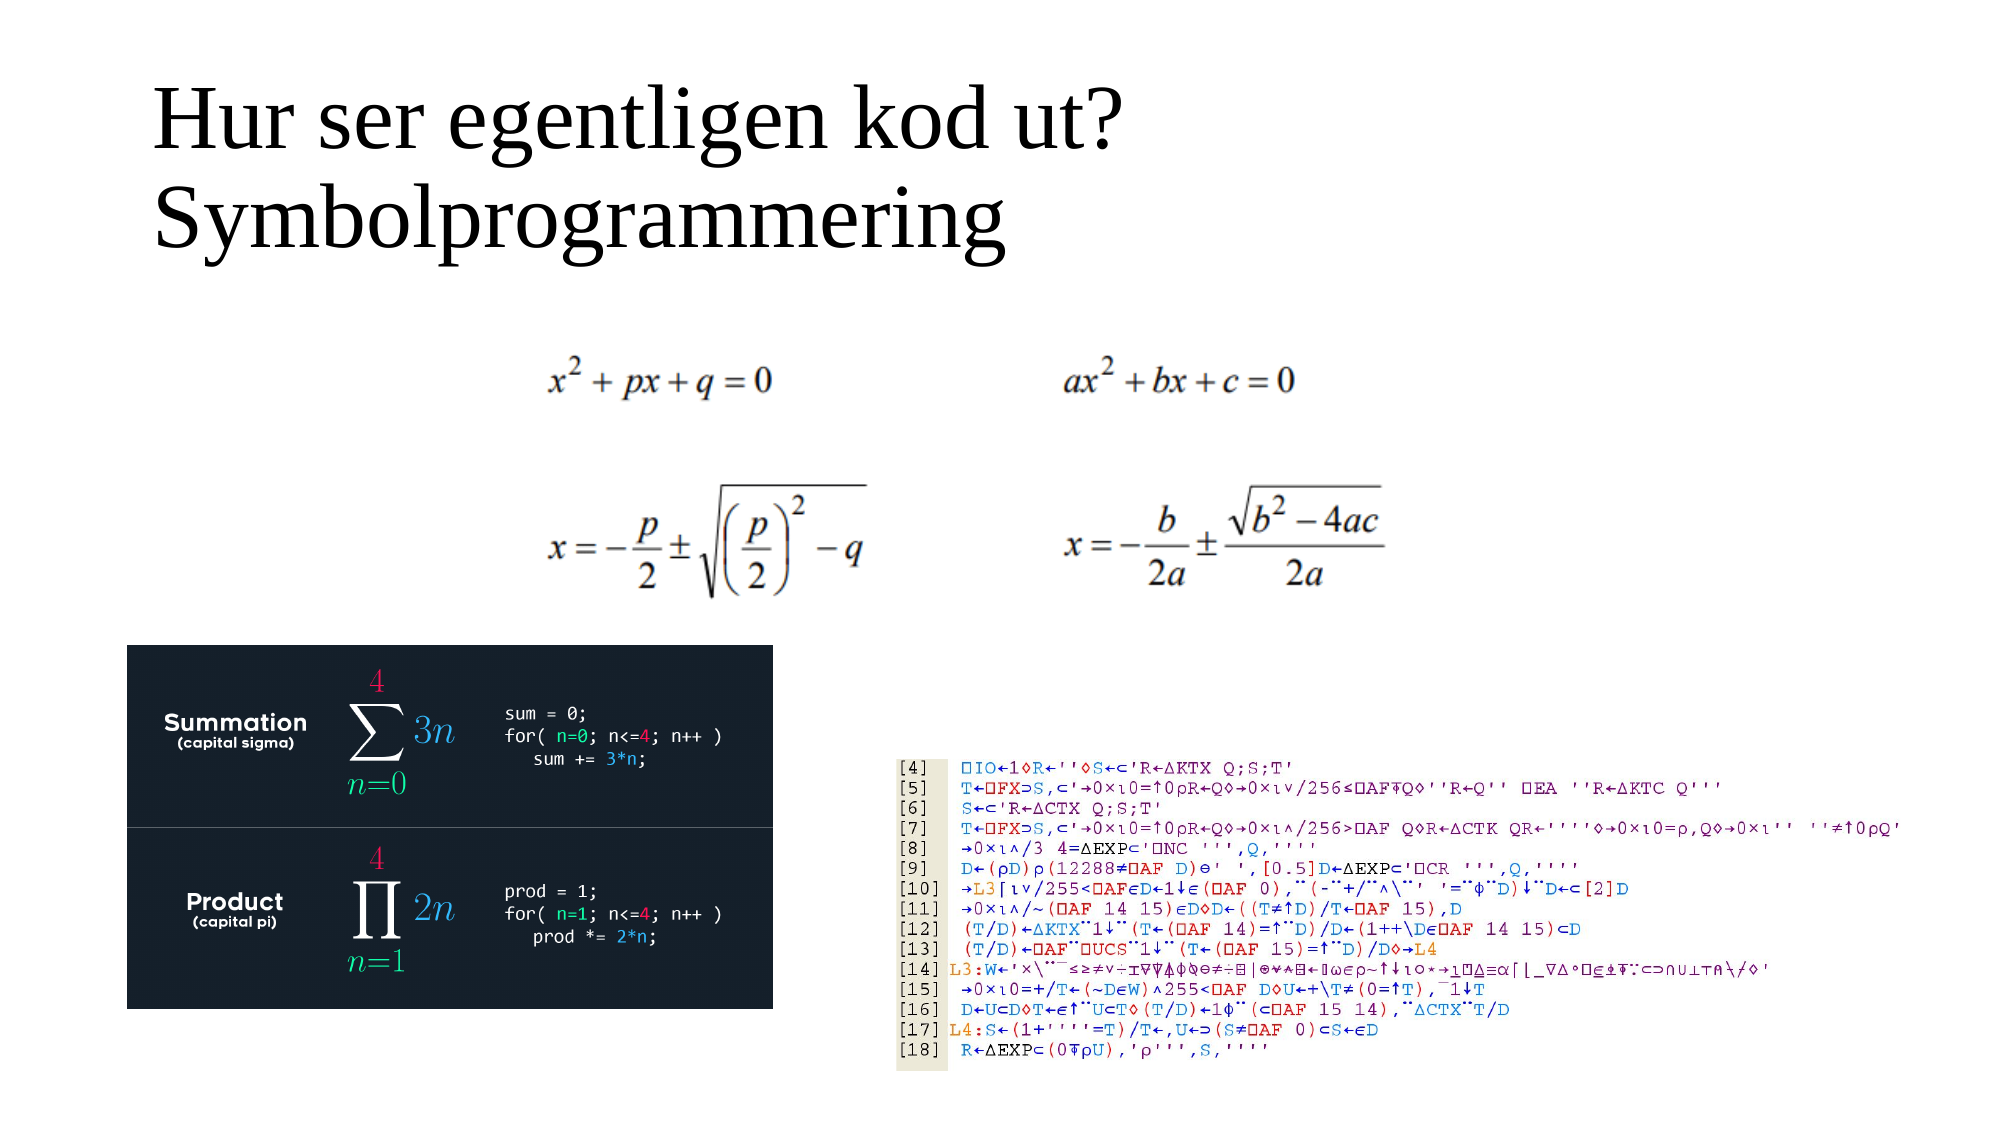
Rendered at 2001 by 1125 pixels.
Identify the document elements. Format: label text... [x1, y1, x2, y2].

picture [531, 333, 1406, 626]
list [126, 645, 773, 1009]
title Hur ser egentligen kod ut? Symbolprogrammering [137, 59, 1863, 278]
picture [896, 759, 1915, 1071]
